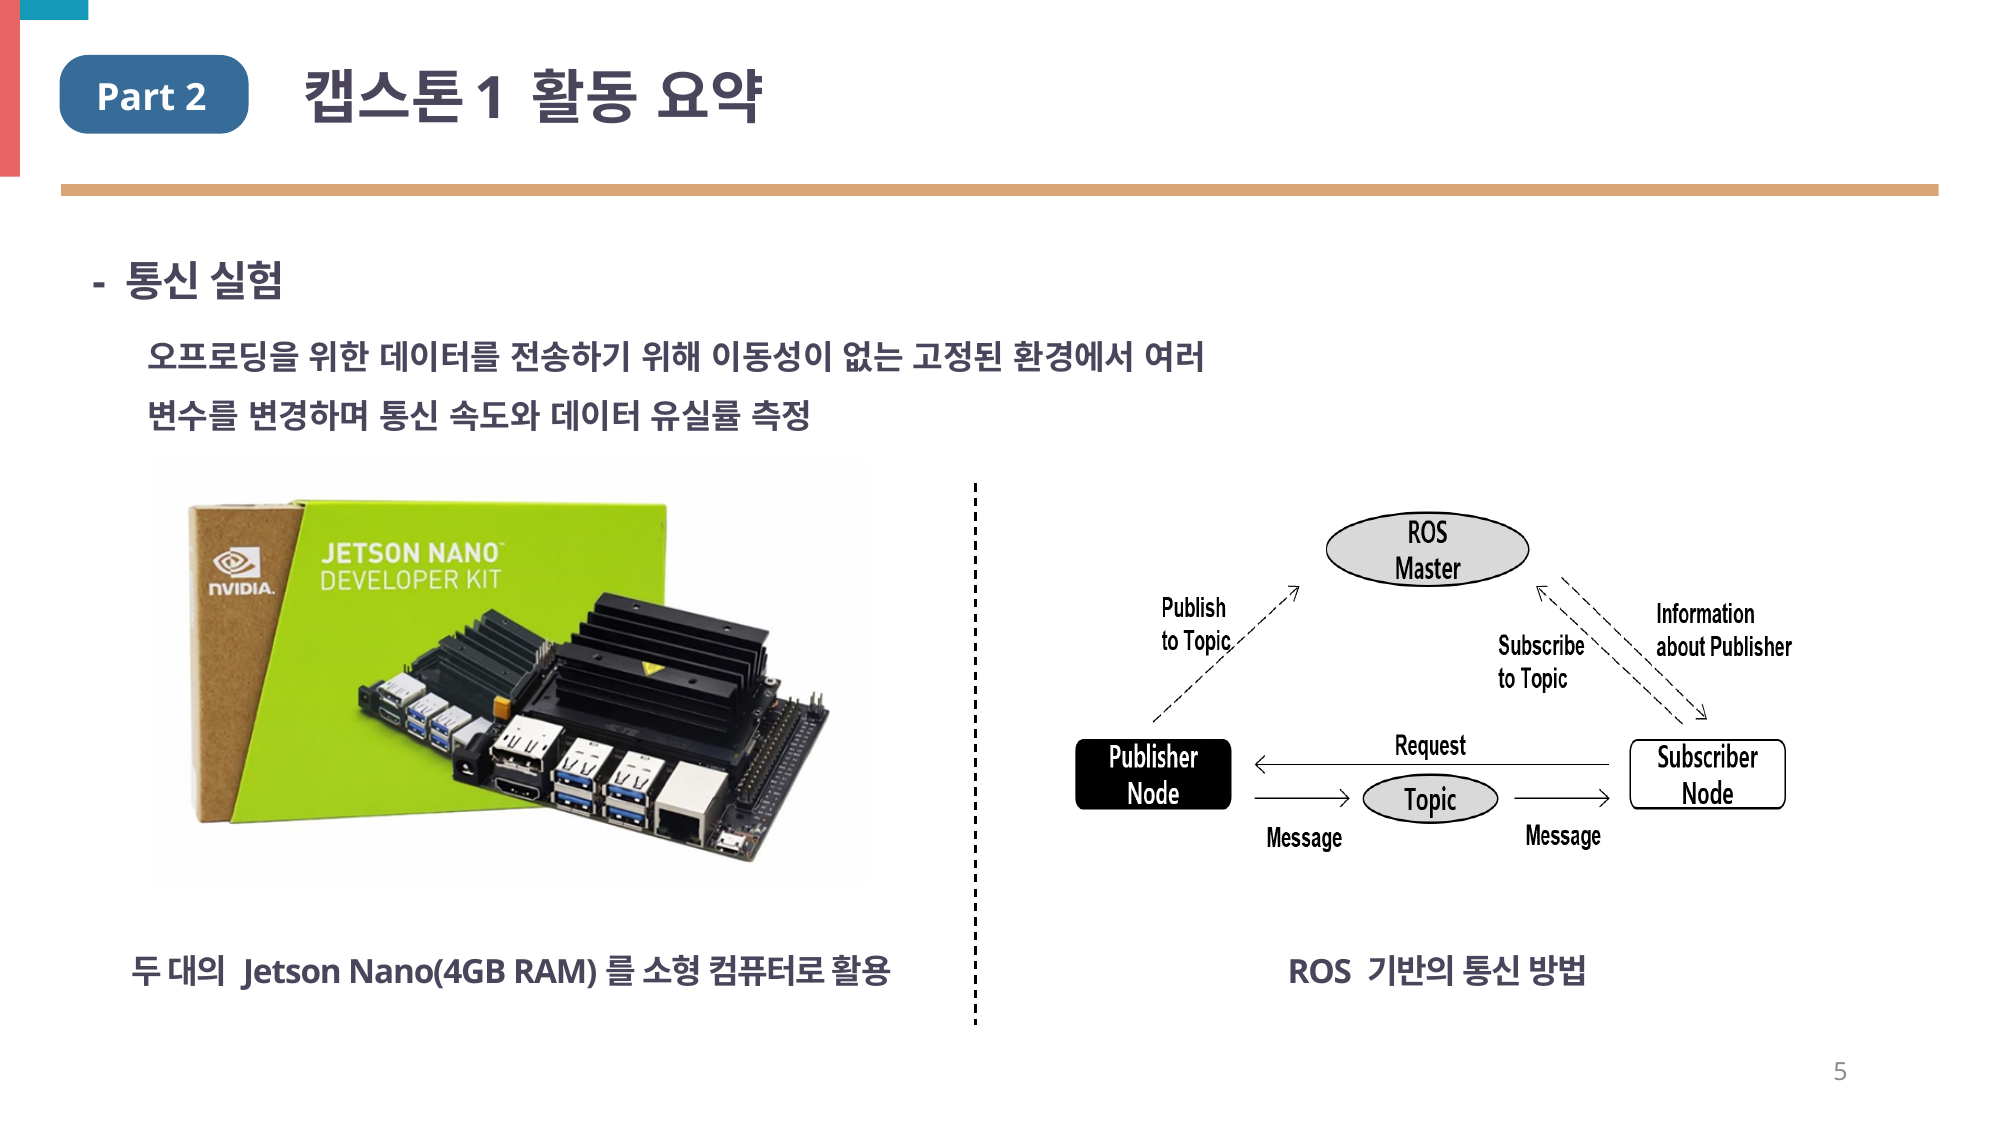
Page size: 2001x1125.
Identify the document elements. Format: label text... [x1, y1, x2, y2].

text_box 오프로딩을 위한 데이터를 전송하기 위해 이동성이 없는 고정된 환경에서 여러 변수를 변경하며 통신 속도와 데이터 유실률 측정 [132, 308, 1278, 443]
text_box - 통신 실험 [56, 218, 348, 313]
picture [1075, 502, 1798, 870]
slide_number 5 [1412, 1042, 1863, 1103]
picture [153, 461, 867, 887]
text_box 두 대의 Jetson Nano(4GB RAM)를 소형 컴퓨터로 활용 [95, 919, 949, 998]
text_box Part 2 [81, 65, 246, 126]
title 캡스톤1 활동 요약 [288, 59, 1863, 139]
text_box ROS 기반의 통신 방법 [1084, 919, 1791, 998]
